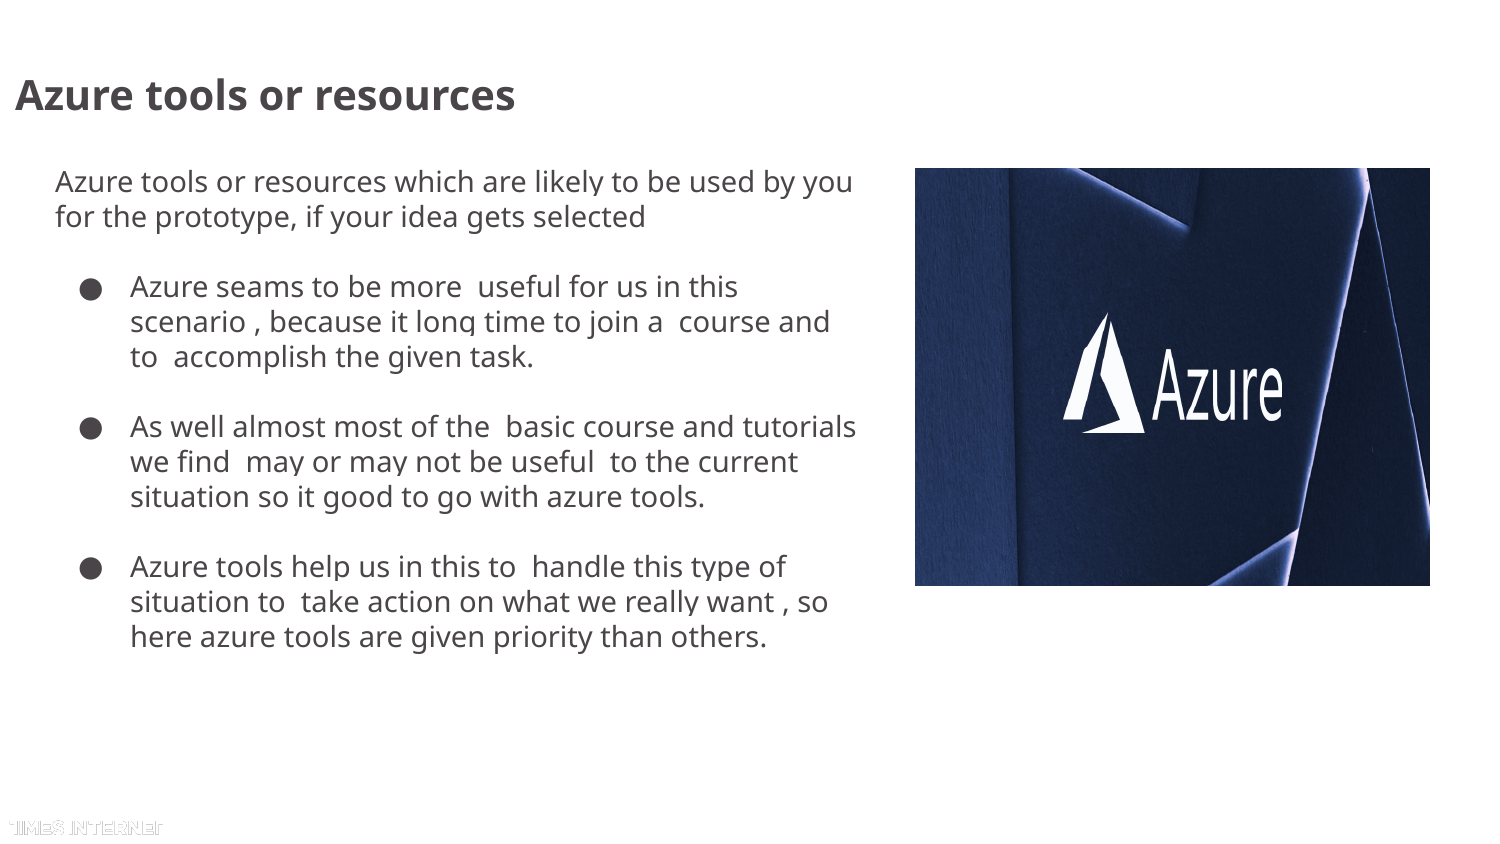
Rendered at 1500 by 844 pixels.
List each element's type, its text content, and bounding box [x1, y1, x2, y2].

title Azure tools or resources [0, 53, 1359, 149]
picture [8, 818, 164, 837]
picture [915, 168, 1430, 587]
title Azure tools or resources which are likely to be used by you for the prototype, if your idea gets selected Azure seams to be more useful for us in this scenario , because it long time to join a course and to accomplish the given task. As well almost most of the basic course and tutorials we find may or may not be useful to the current situation so it good to go with azure tools. Azure tools help us in this to handle this type of situation to take action on what we really want , so here azure tools are given priority than others. [40, 148, 889, 772]
